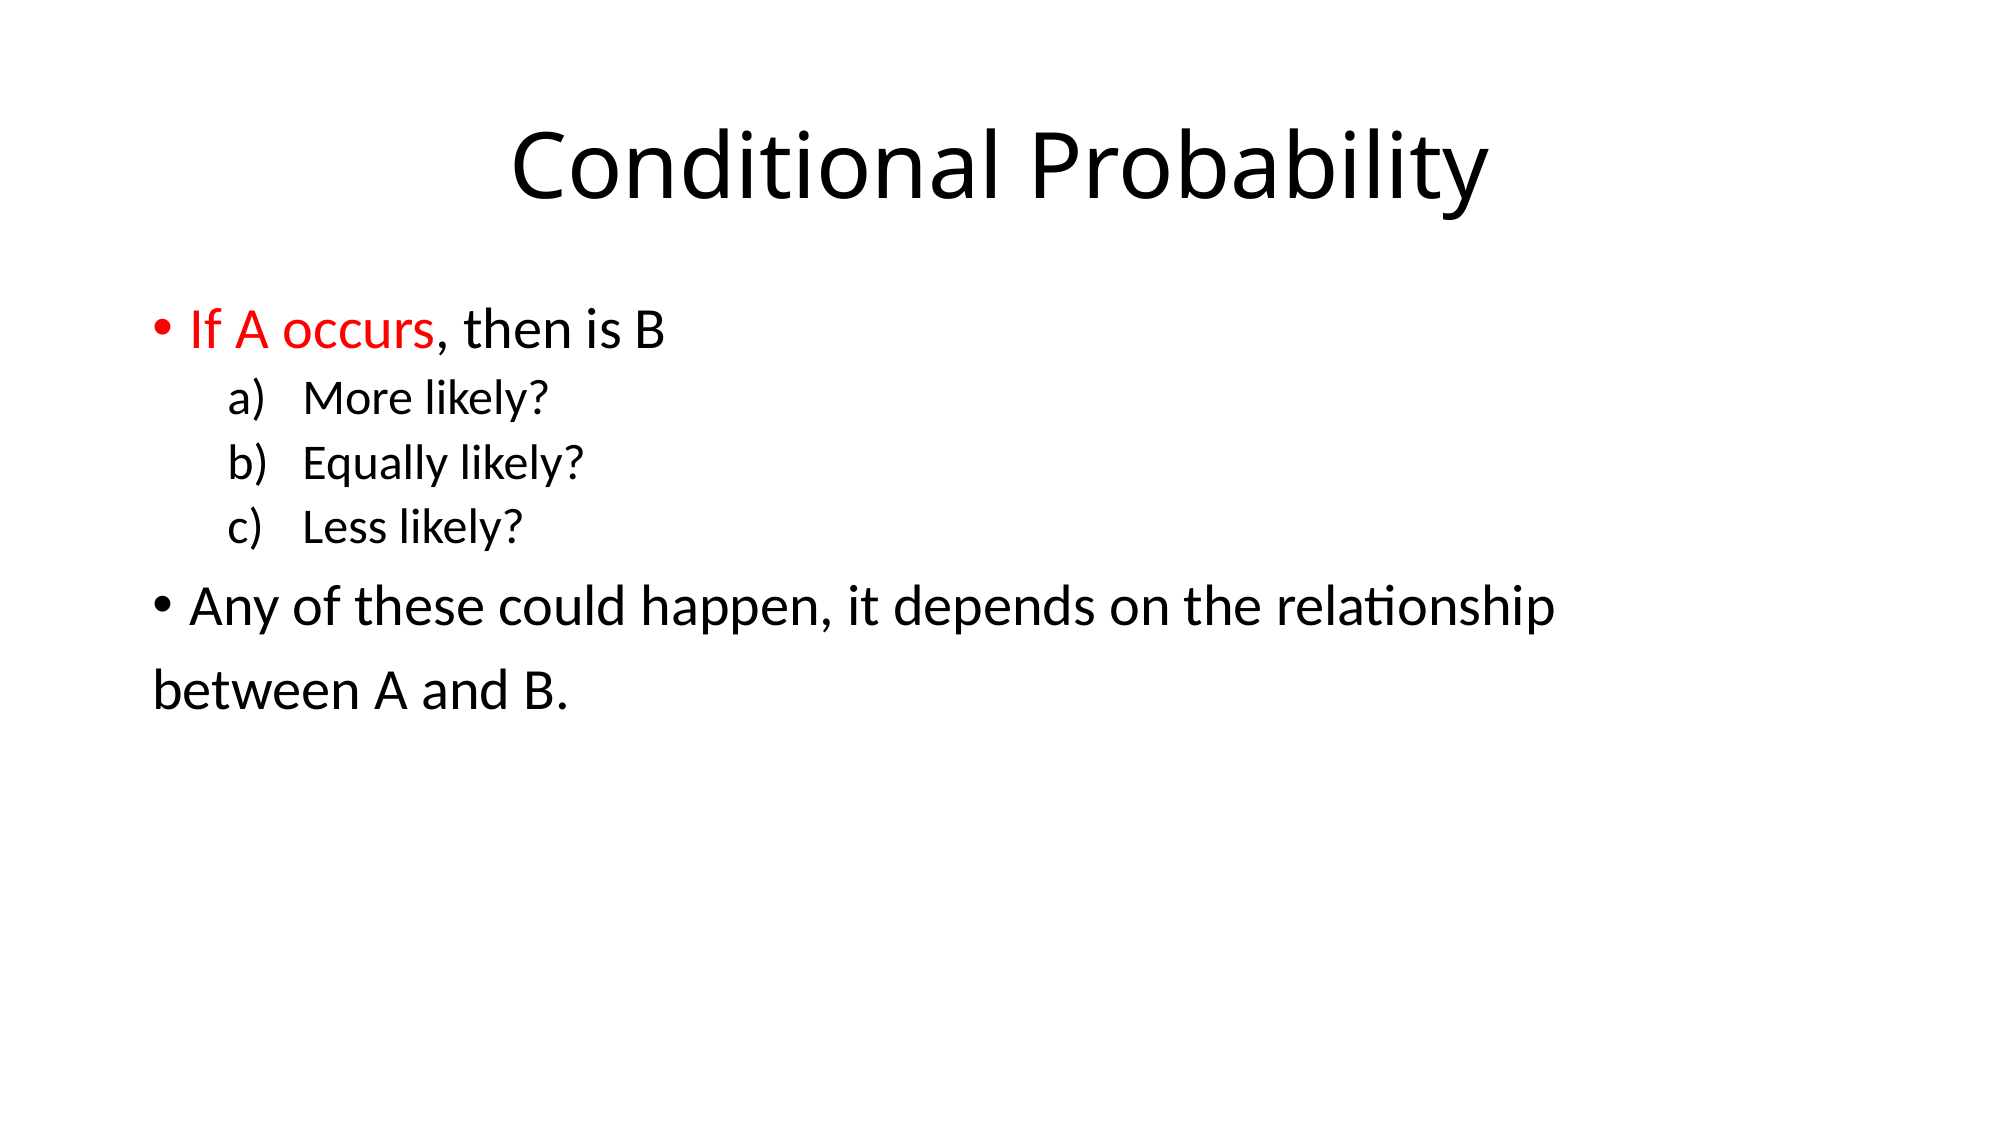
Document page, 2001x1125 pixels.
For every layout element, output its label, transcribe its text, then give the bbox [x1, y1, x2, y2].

list If A occurs, then is B More likely? Equally likely? Less likely? Any of these could happen, it depends on the relationship between A and B. [137, 290, 1863, 1005]
title Conditional Probability [137, 59, 1863, 278]
